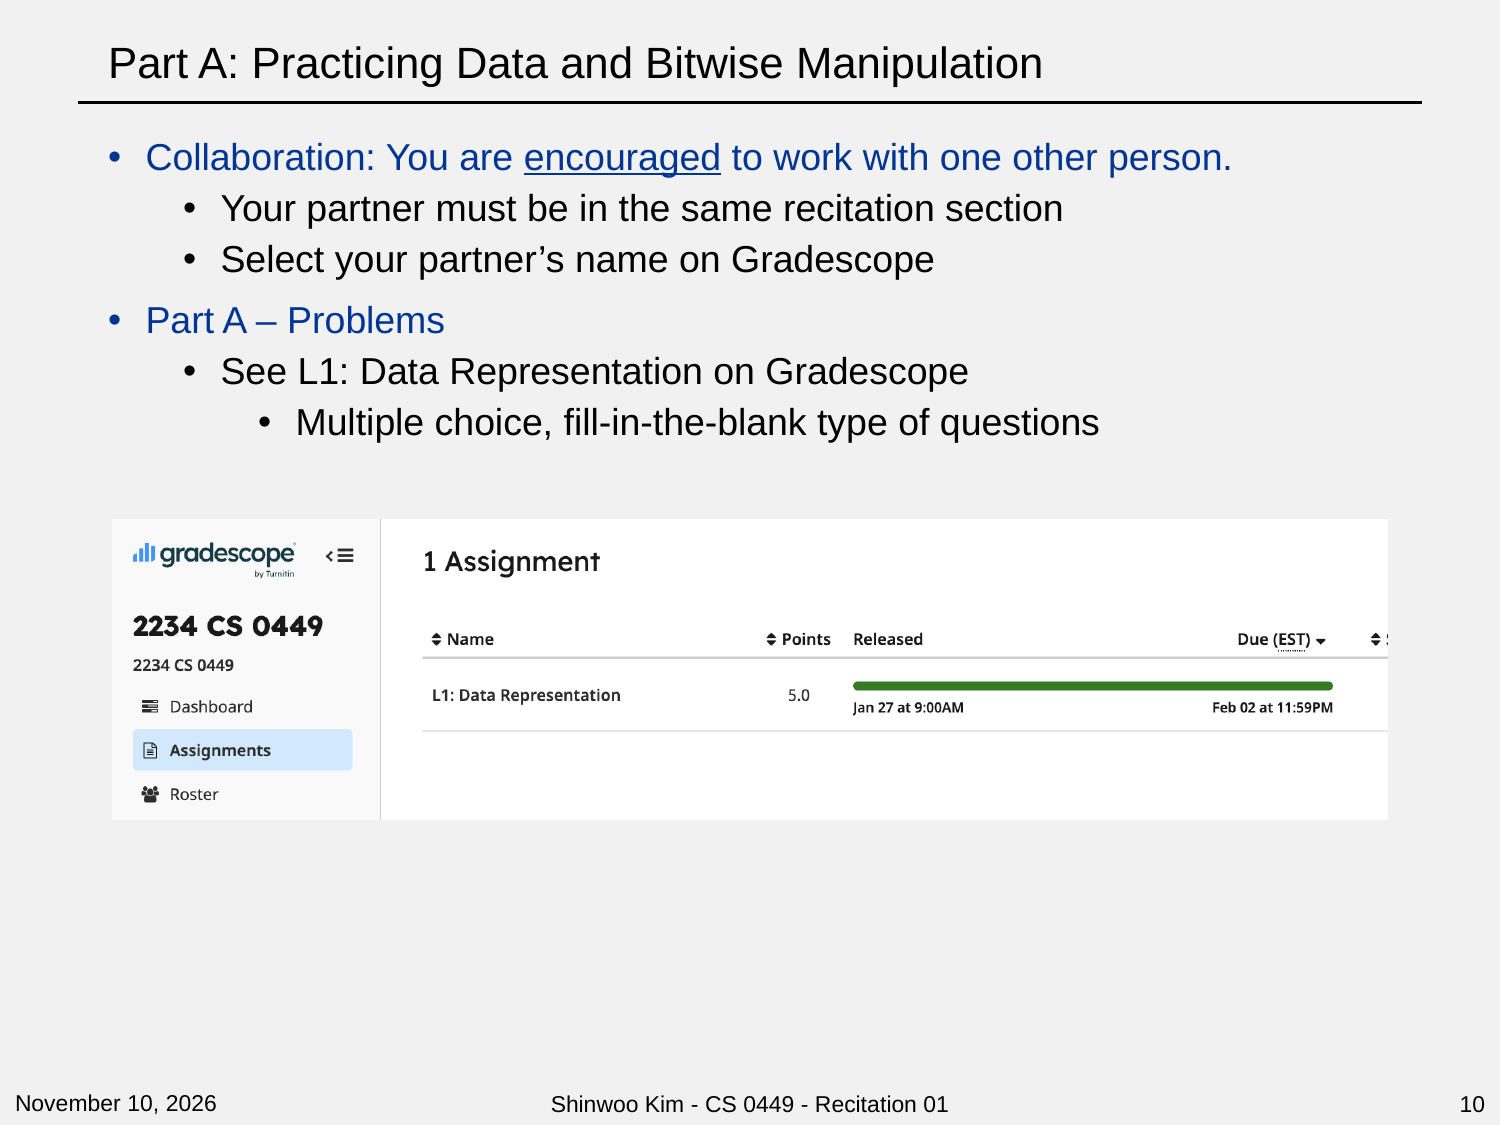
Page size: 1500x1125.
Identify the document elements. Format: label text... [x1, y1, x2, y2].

title Part A: Practicing Data and Bitwise Manipulation [93, 10, 1407, 96]
footer Shinwoo Kim - CS 0449 - Recitation 01 [496, 1065, 1004, 1125]
slide_number 10 [1162, 1065, 1500, 1125]
list Collaboration: You are encouraged to work with one other person. Your partner must be in the same recitation section Select your partner’s name on Gradescope Part A – Problems See L1: Data Representation on Gradescope Multiple choice, fill-in-the-blank type of questions [93, 131, 1408, 1009]
picture [112, 519, 1388, 820]
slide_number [0, 1063, 338, 1124]
